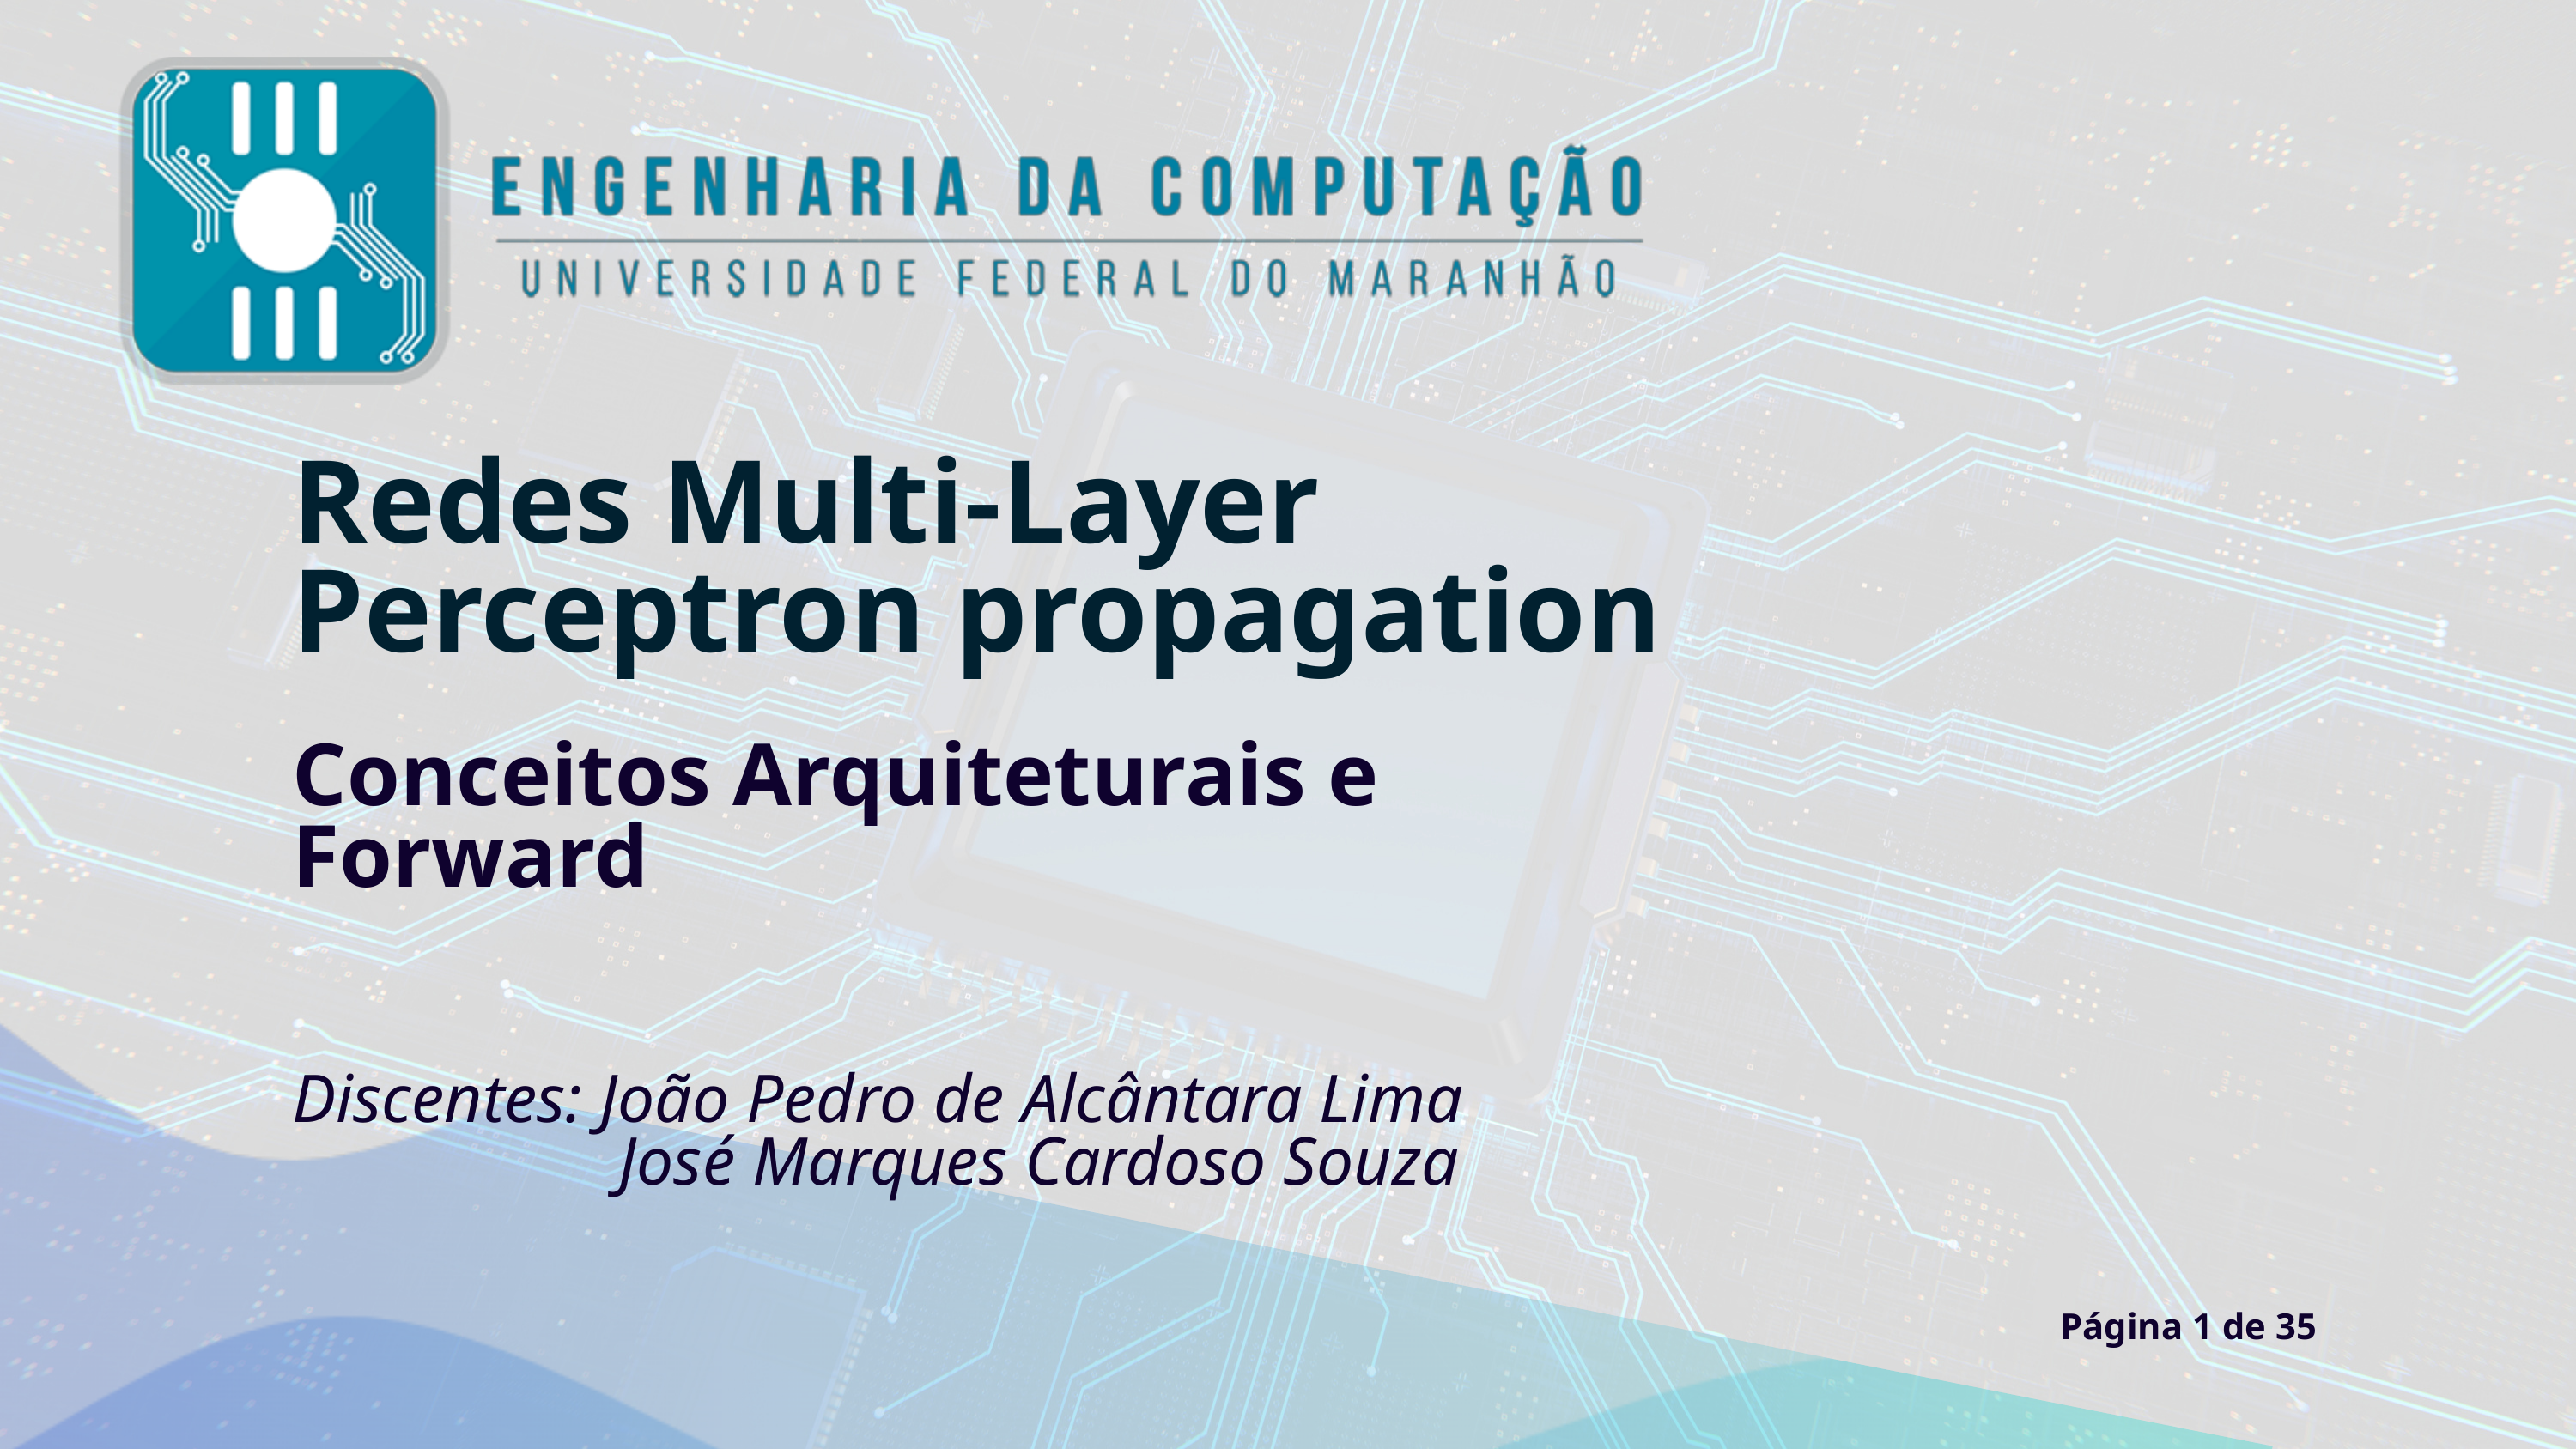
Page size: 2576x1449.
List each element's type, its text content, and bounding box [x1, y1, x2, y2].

text_box Redes Multi-Layer Perceptron propagation [292, 457, 1774, 676]
text_box Conceitos Arquiteturais e Forward [292, 741, 1631, 905]
text_box Discentes: João Pedro de Alcântara Lima José Marques Cardoso Souza [292, 1073, 1562, 1262]
text_box Página 1 de 35 [2060, 1296, 2318, 1348]
text_box [100, 57, 1693, 394]
text_box [0, 995, 2273, 1449]
text_box [0, 0, 2576, 1449]
